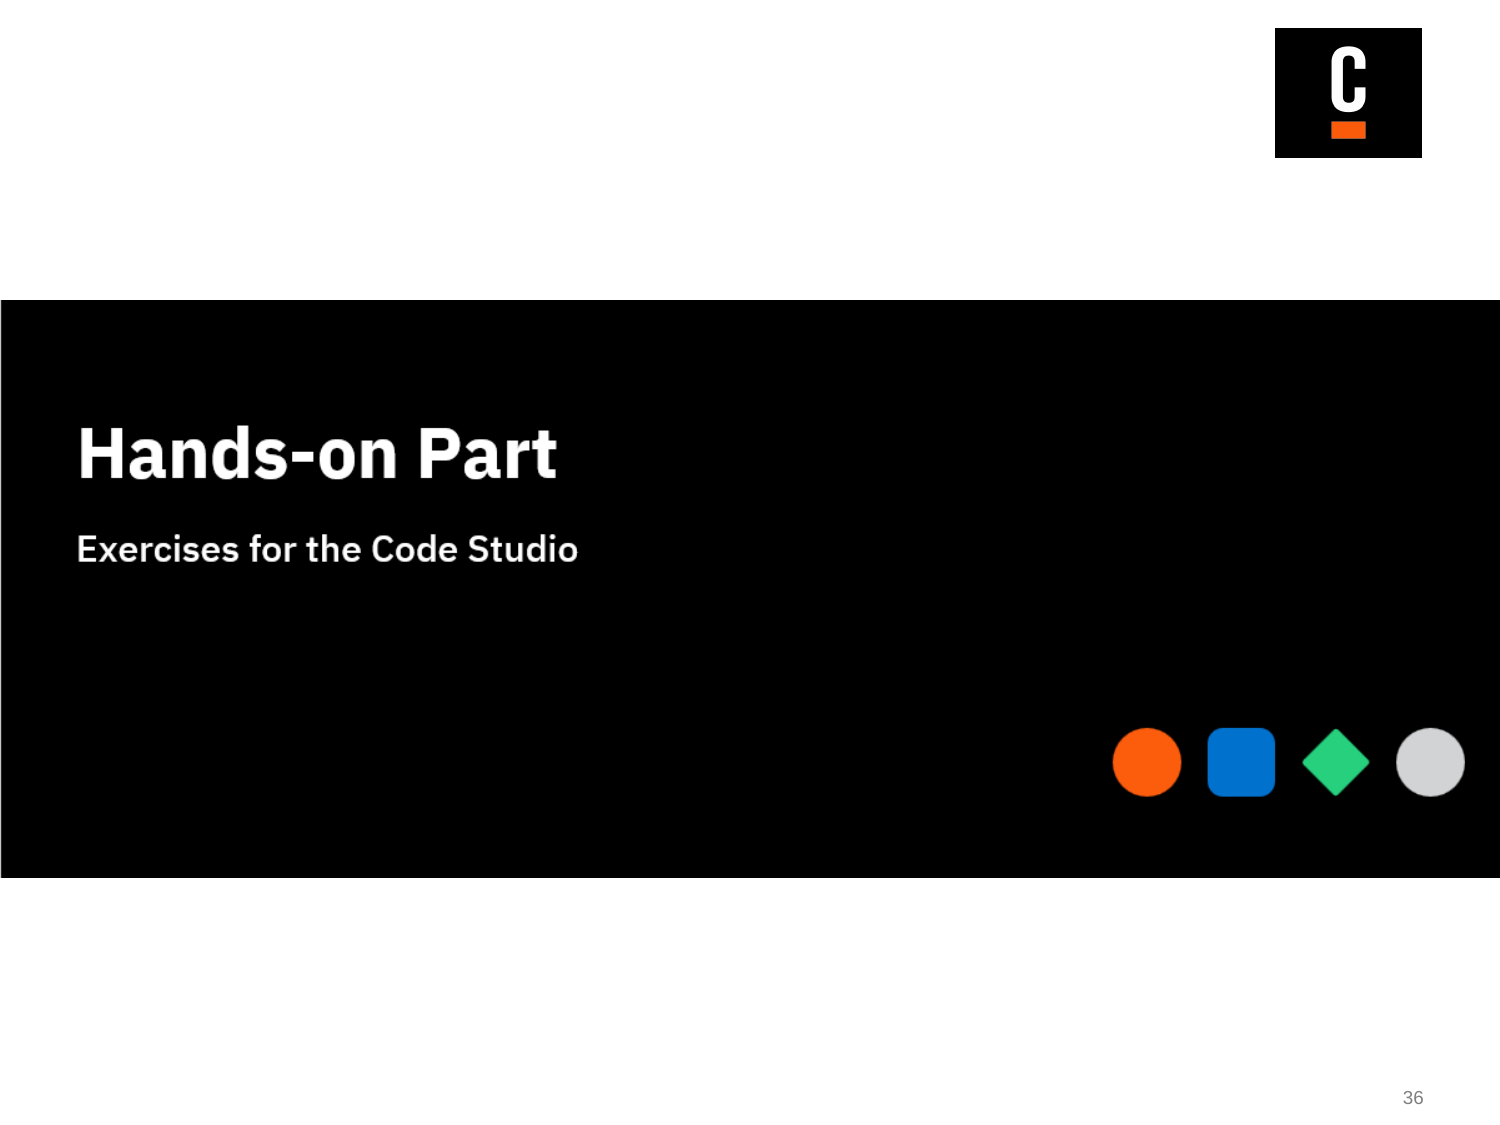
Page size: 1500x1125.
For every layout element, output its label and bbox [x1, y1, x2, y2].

picture [1275, 27, 1422, 158]
picture [0, 299, 1500, 879]
